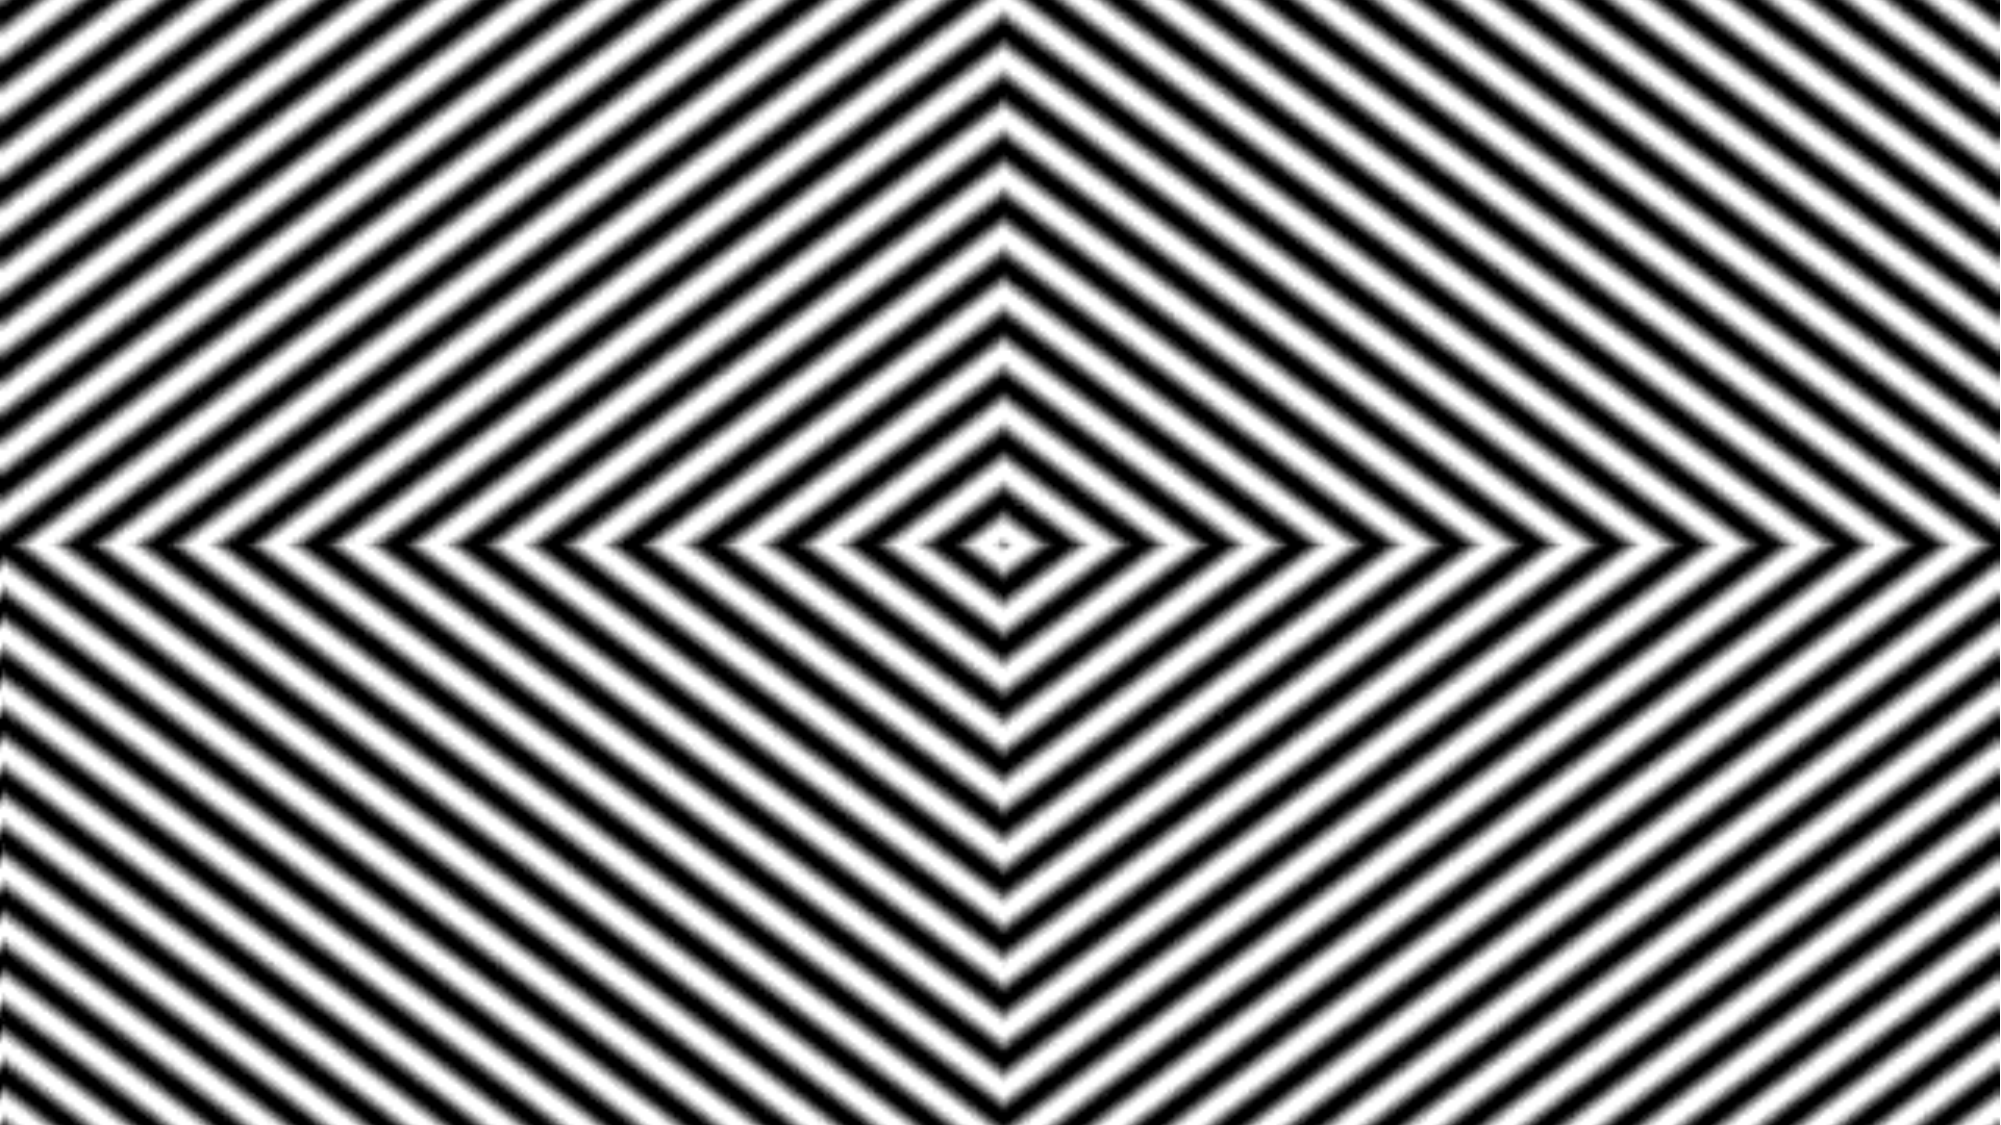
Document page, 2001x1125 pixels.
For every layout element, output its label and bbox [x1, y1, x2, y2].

text_box [0, 0, 2000, 1125]
